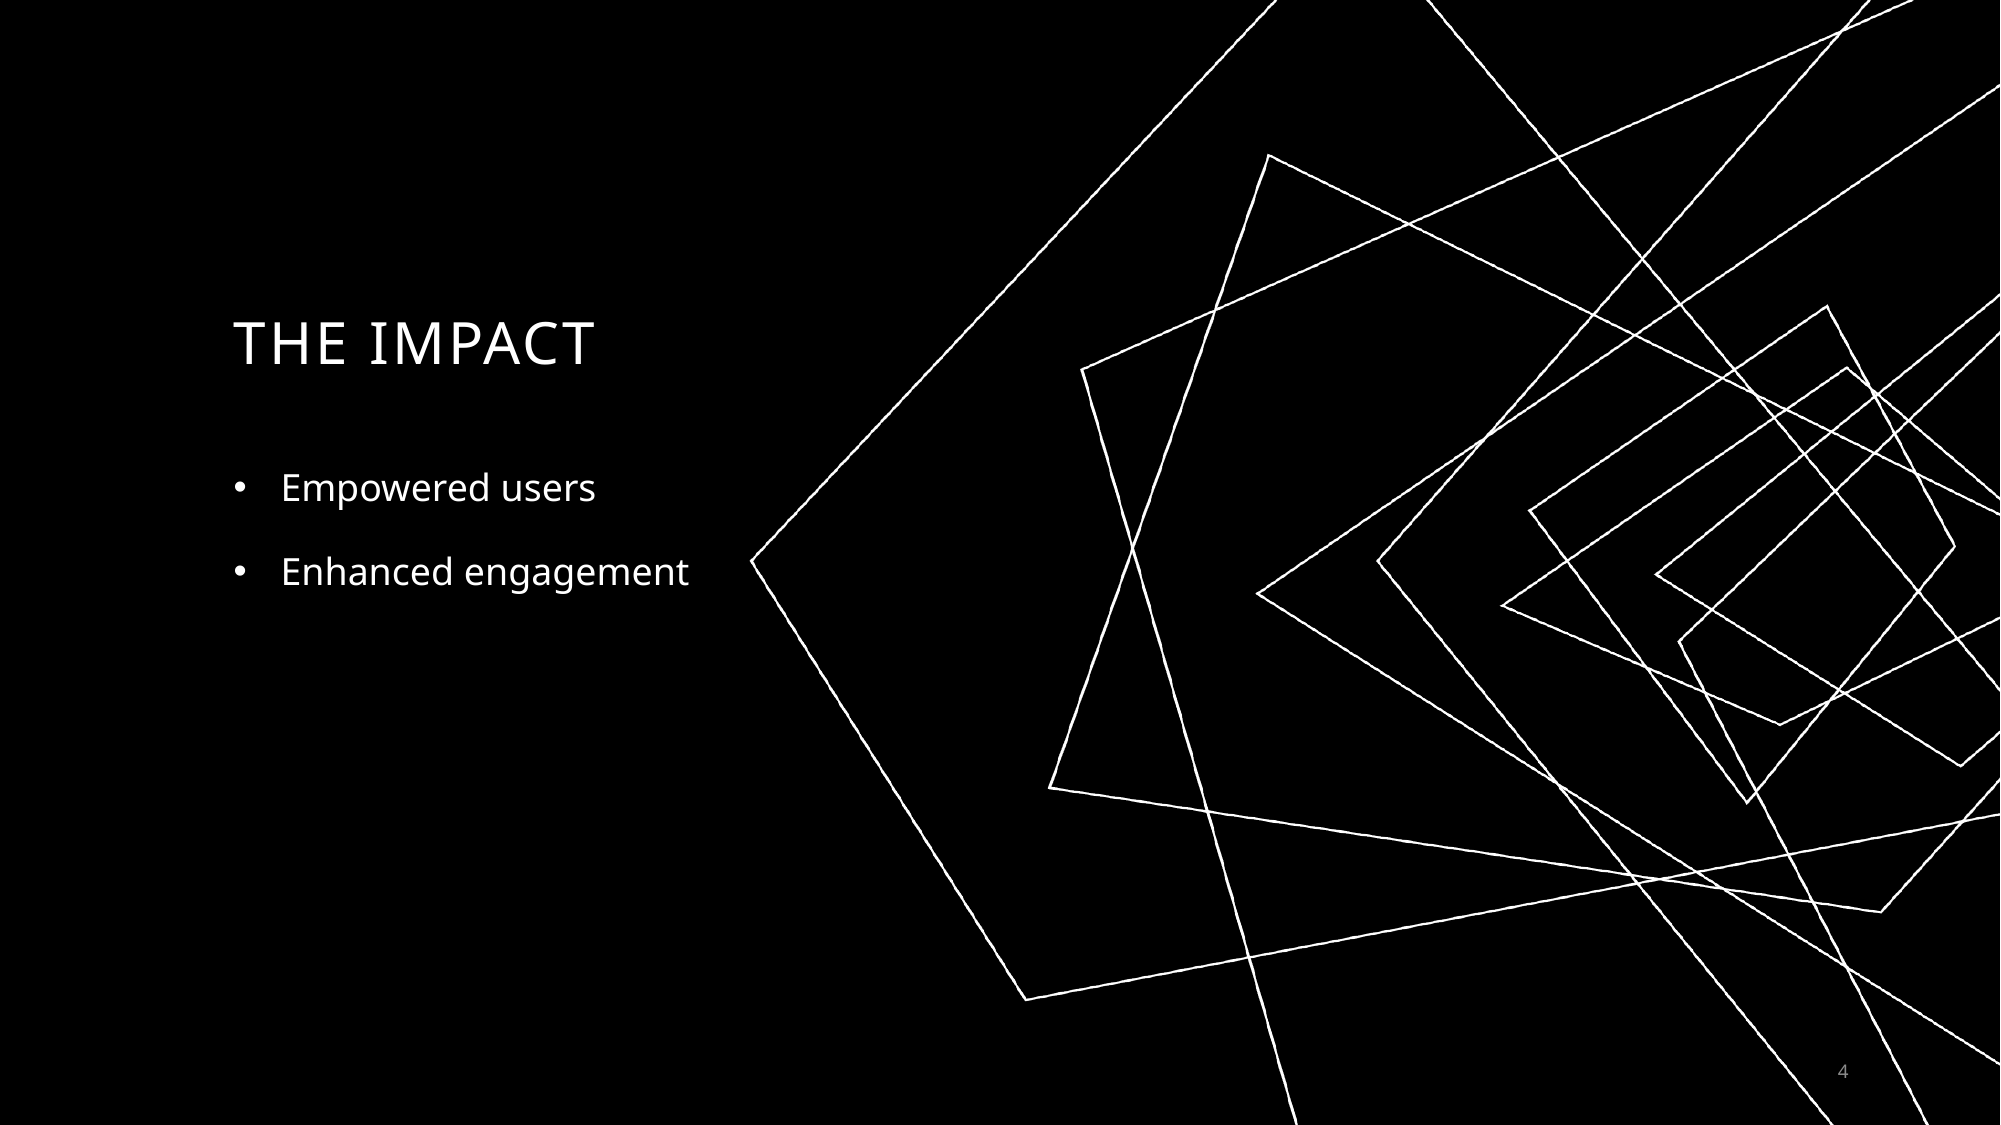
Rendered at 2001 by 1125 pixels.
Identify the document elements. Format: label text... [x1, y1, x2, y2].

slide_number 4 [1701, 1042, 1864, 1103]
title The impact [218, 167, 694, 385]
list Empowered users Enhanced engagement [218, 438, 838, 975]
picture [693, 0, 2000, 1125]
